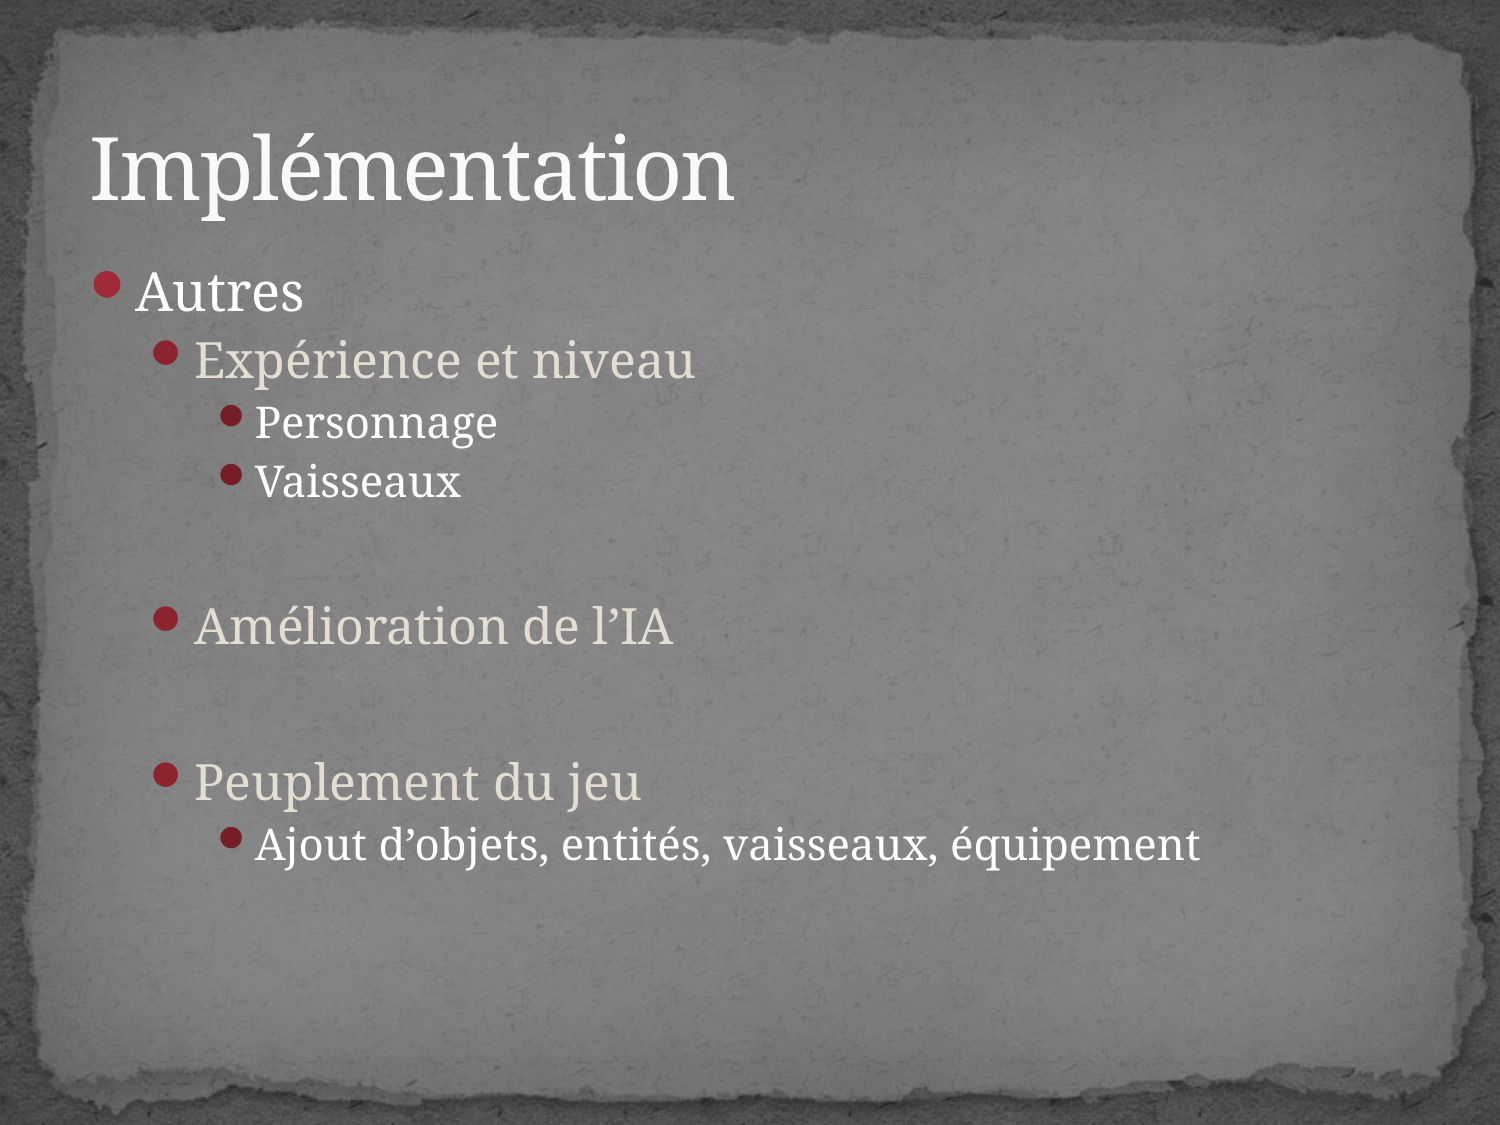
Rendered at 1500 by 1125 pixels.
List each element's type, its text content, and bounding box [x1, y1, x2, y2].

list Autres Expérience et niveau Personnage Vaisseaux Amélioration de l’IA Peuplement du jeu Ajout d’objets, entités, vaisseaux, équipement [75, 249, 1425, 1000]
title Implémentation [74, 24, 1425, 225]
